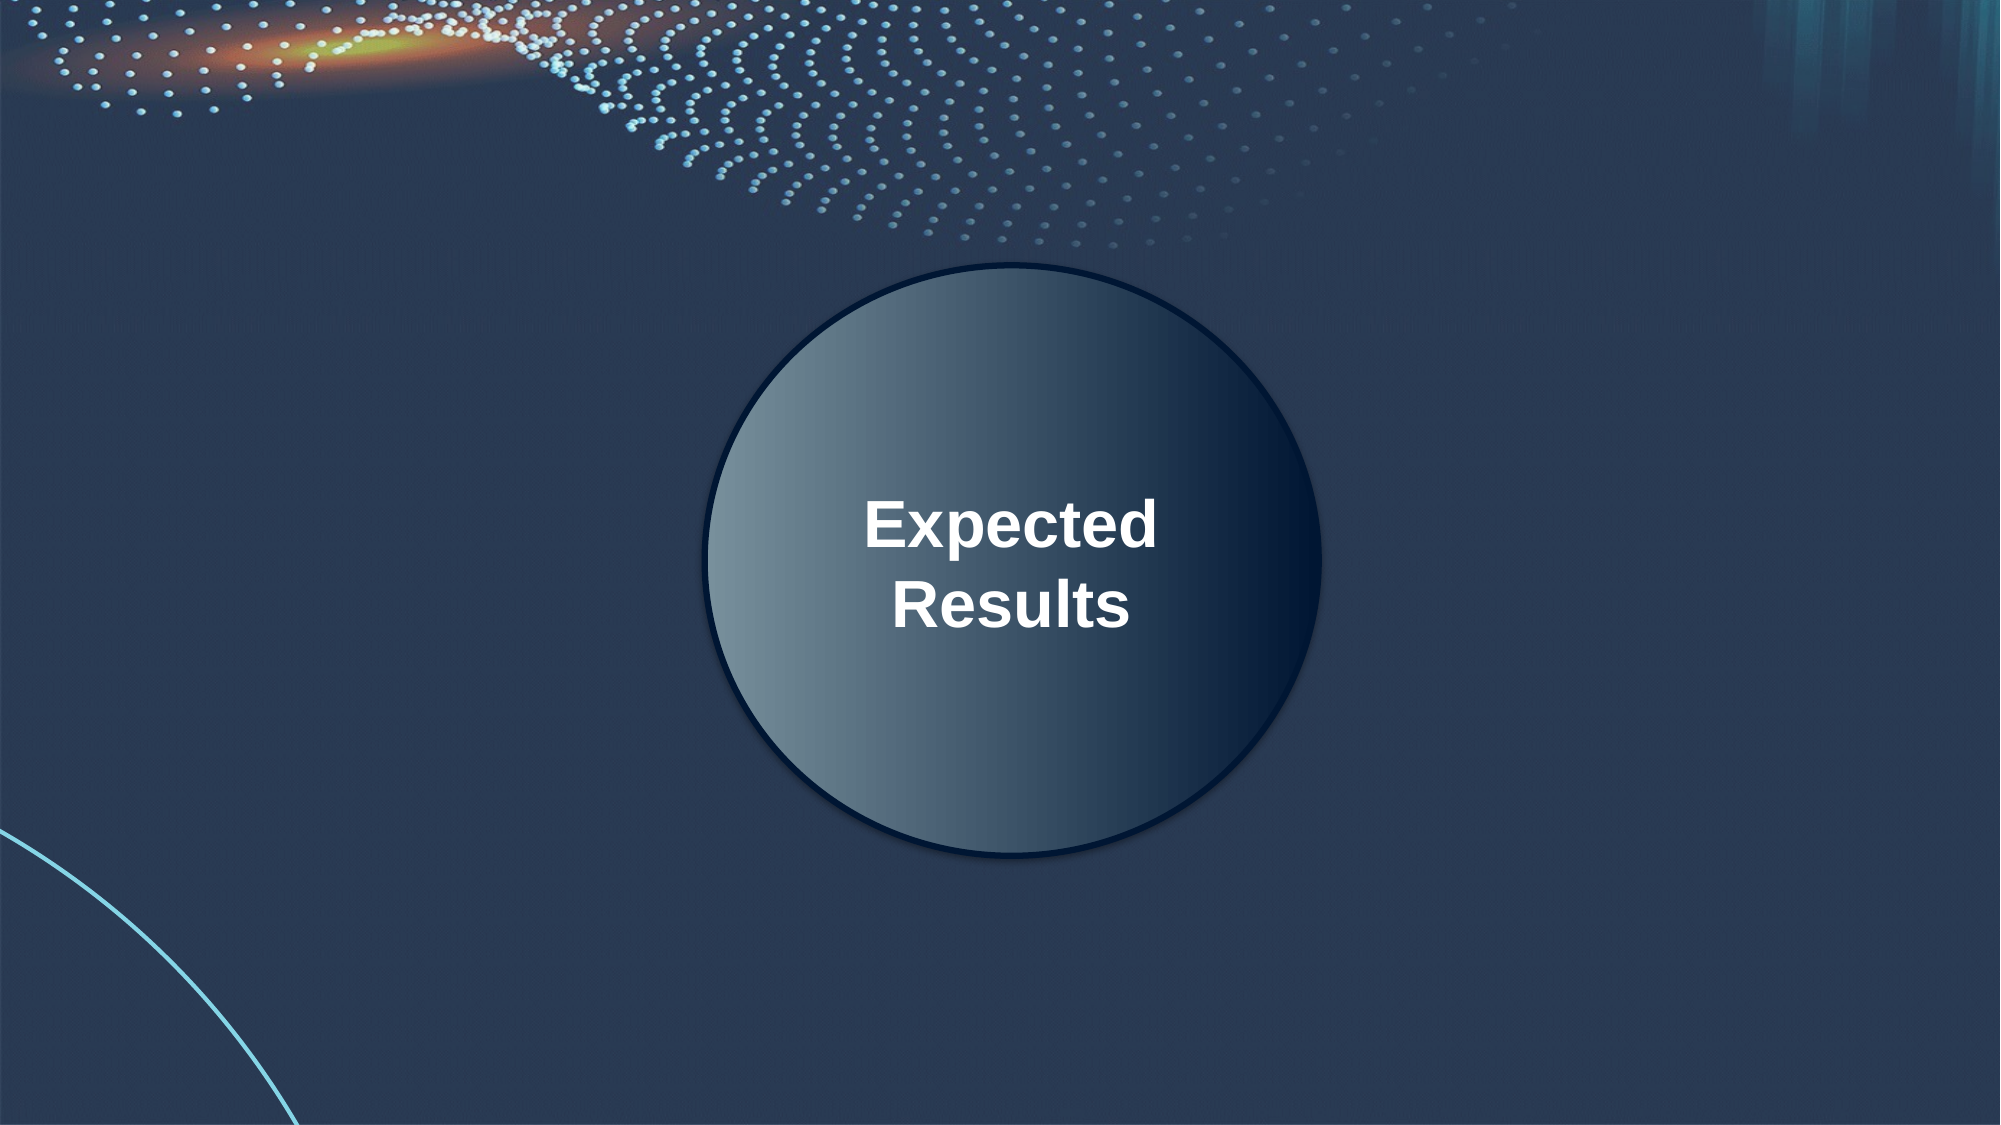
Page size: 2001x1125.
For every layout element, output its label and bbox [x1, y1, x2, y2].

picture [0, 0, 2000, 1125]
text_box [0, 745, 441, 1125]
